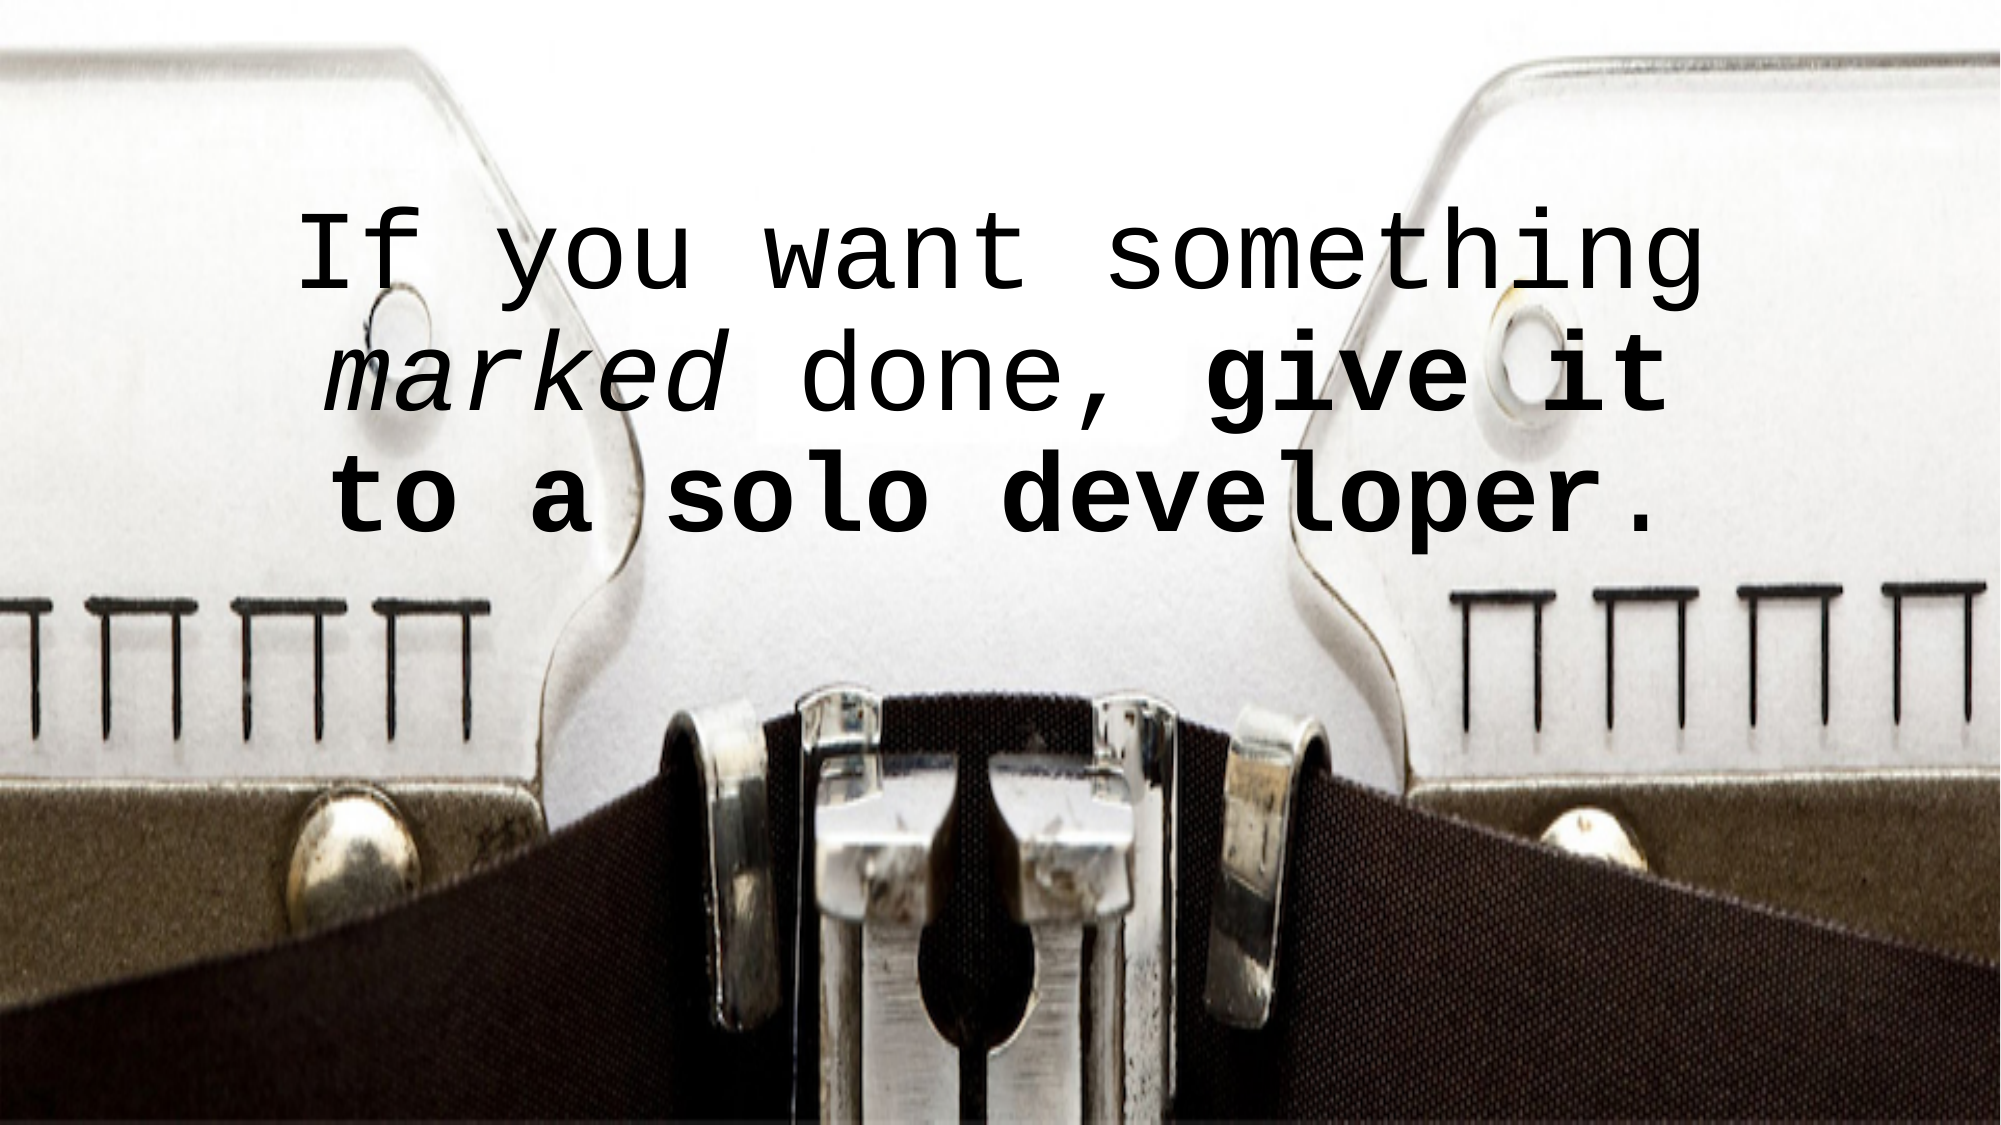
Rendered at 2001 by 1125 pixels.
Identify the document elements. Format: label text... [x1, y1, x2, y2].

title If you want something marked done, give it to a solo developer. [249, 184, 1750, 964]
picture [0, 0, 2001, 1125]
